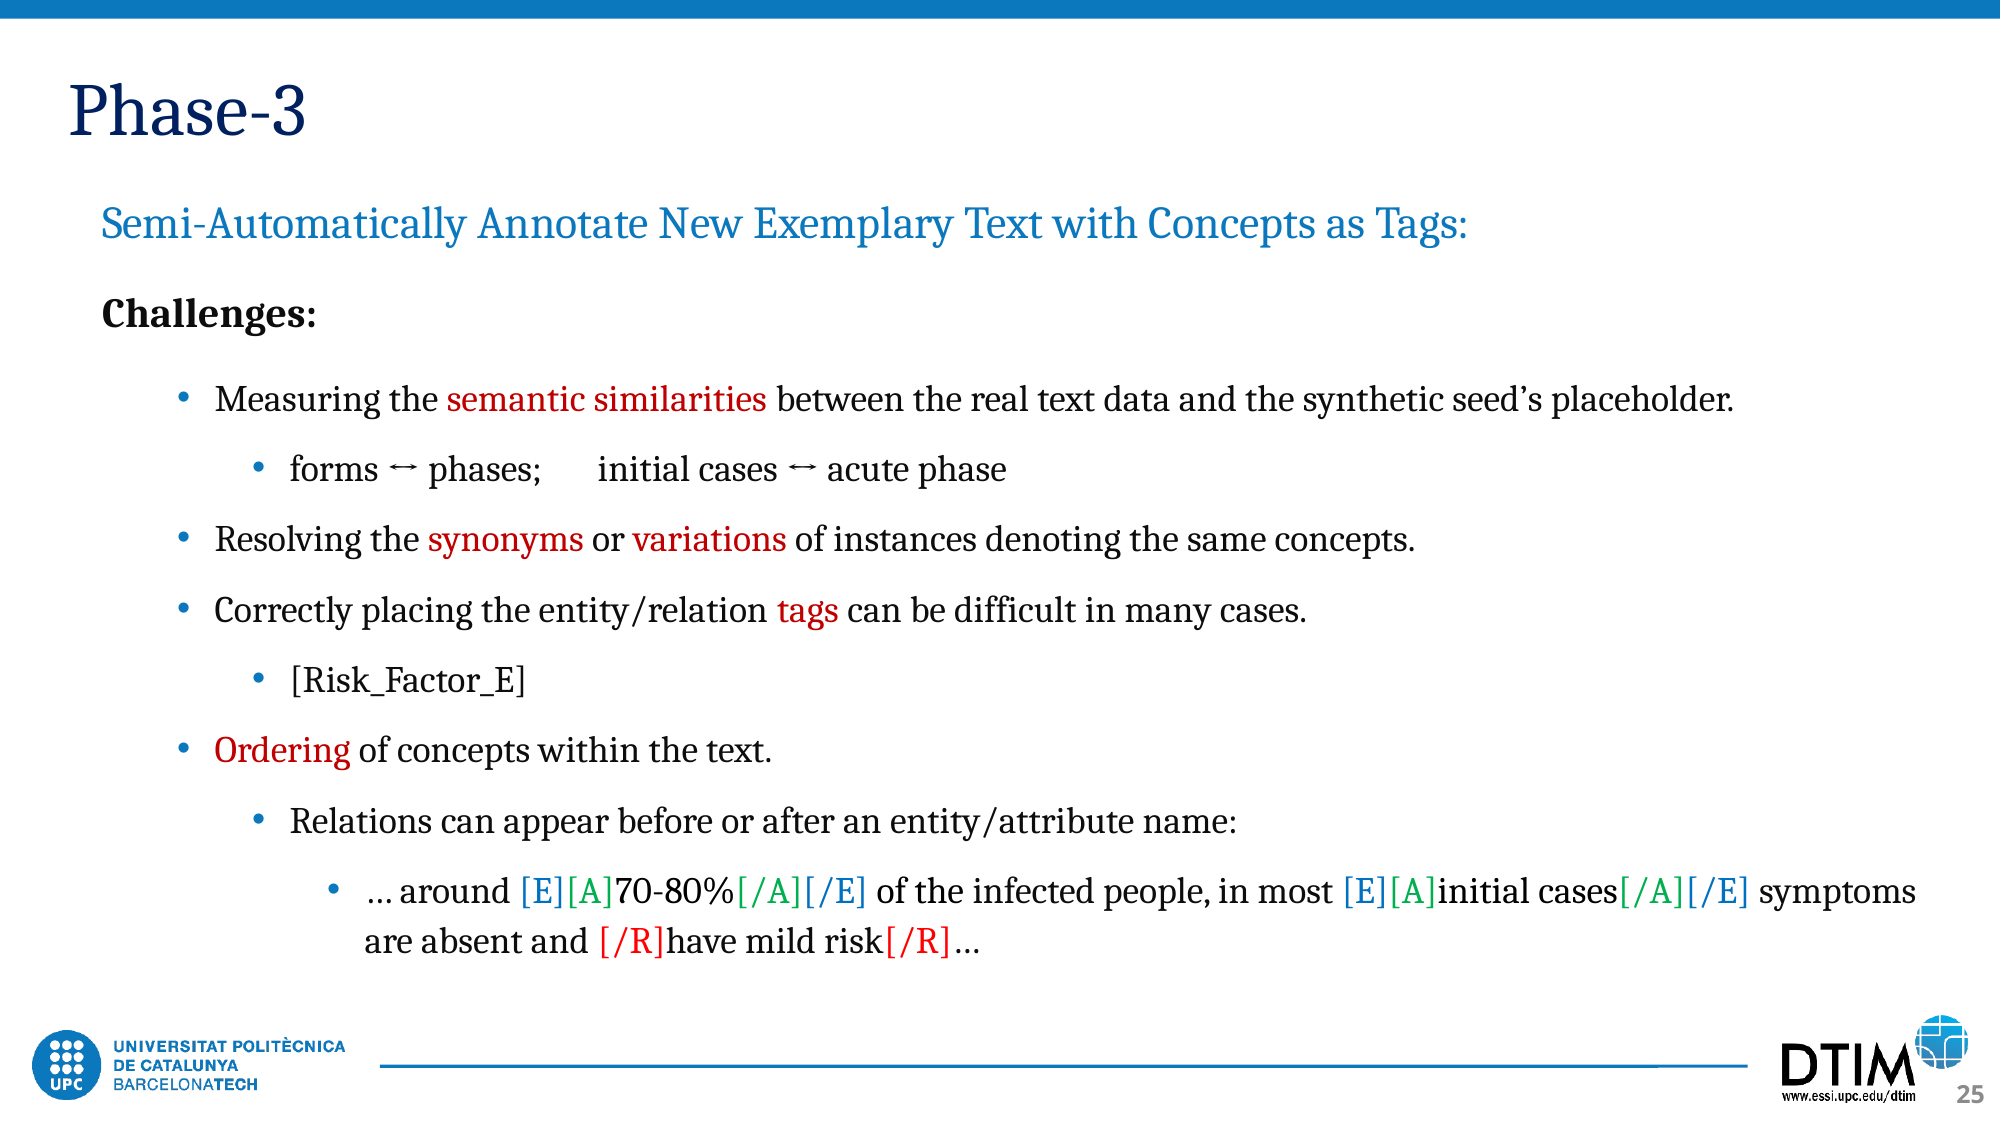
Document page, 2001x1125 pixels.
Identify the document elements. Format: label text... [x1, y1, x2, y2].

picture [1782, 1055, 1968, 1103]
text_box Semi-Automatically Annotate New Exemplary Text with Concepts as Tags: Challenges: Measuring the semantic similarities between the real text data and the synthetic seed’s placeholder. forms ↔ phases; initial cases ↔ acute phase Resolving the synonyms or variations of instances denoting the same concepts. Correctly placing the entity/relation tags can be difficult in many cases. [Risk_Factor_E] Ordering of concepts within the text. Relations can appear before or after an entity/attribute name: … around [E][A]70-80%[/A][/E] of the infected people, in most [E][A]initial cases[/A][/E] symptoms are absent and [/R]have mild risk[/R]… [12, 185, 1972, 1055]
picture [32, 1055, 345, 1100]
slide_number 25 [1929, 1065, 2000, 1125]
title Phase-3 [54, 36, 1946, 185]
